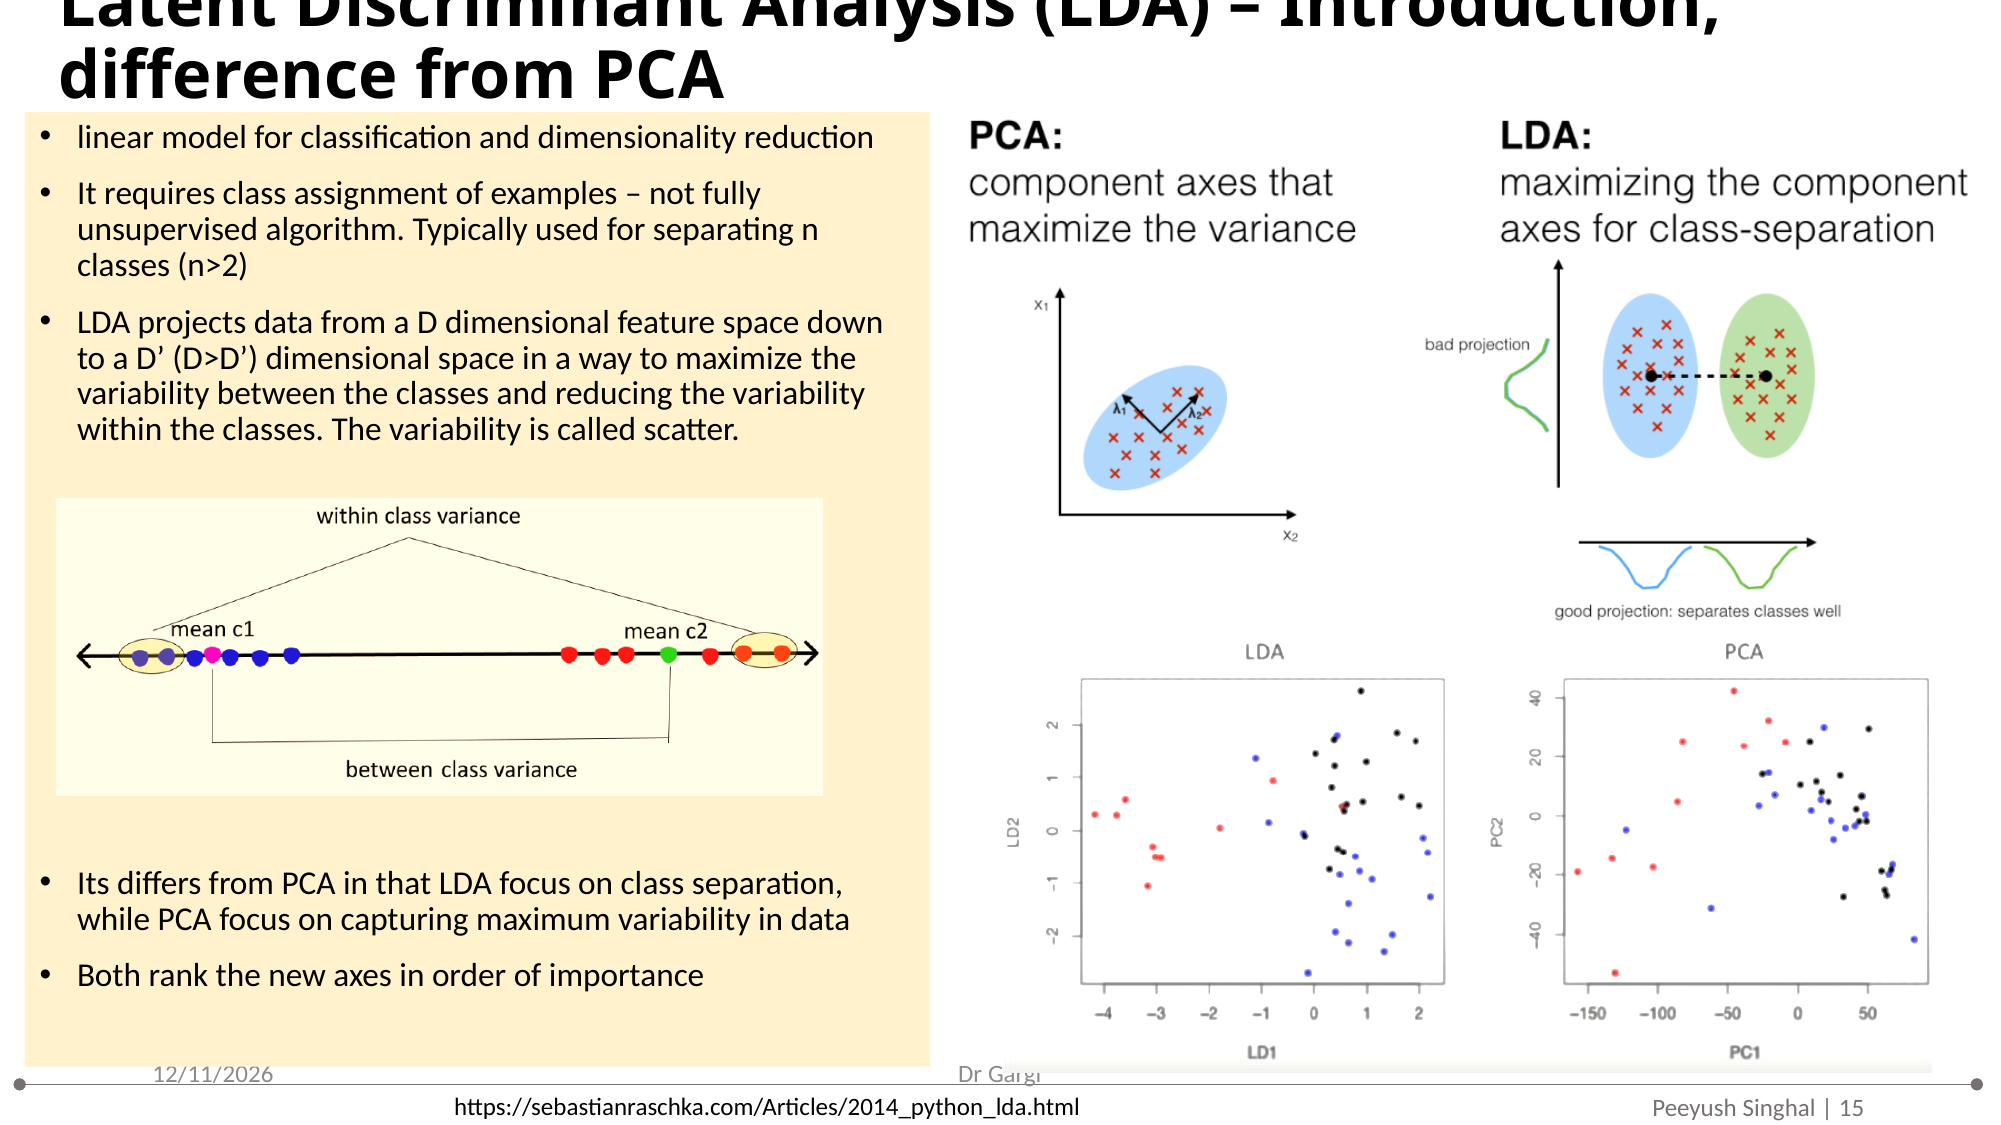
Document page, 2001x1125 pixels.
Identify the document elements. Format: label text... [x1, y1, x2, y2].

text_box https://sebastianraschka.com/Articles/2014_python_lda.html [439, 1083, 1440, 1125]
picture [961, 112, 1974, 627]
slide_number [137, 1067, 588, 1103]
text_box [24, 111, 931, 1067]
footer Dr Gargi [662, 1042, 1338, 1103]
picture [1003, 637, 1932, 1073]
title Latent Discriminant Analysis (LDA) – Introduction, difference from PCA [43, 8, 1950, 73]
